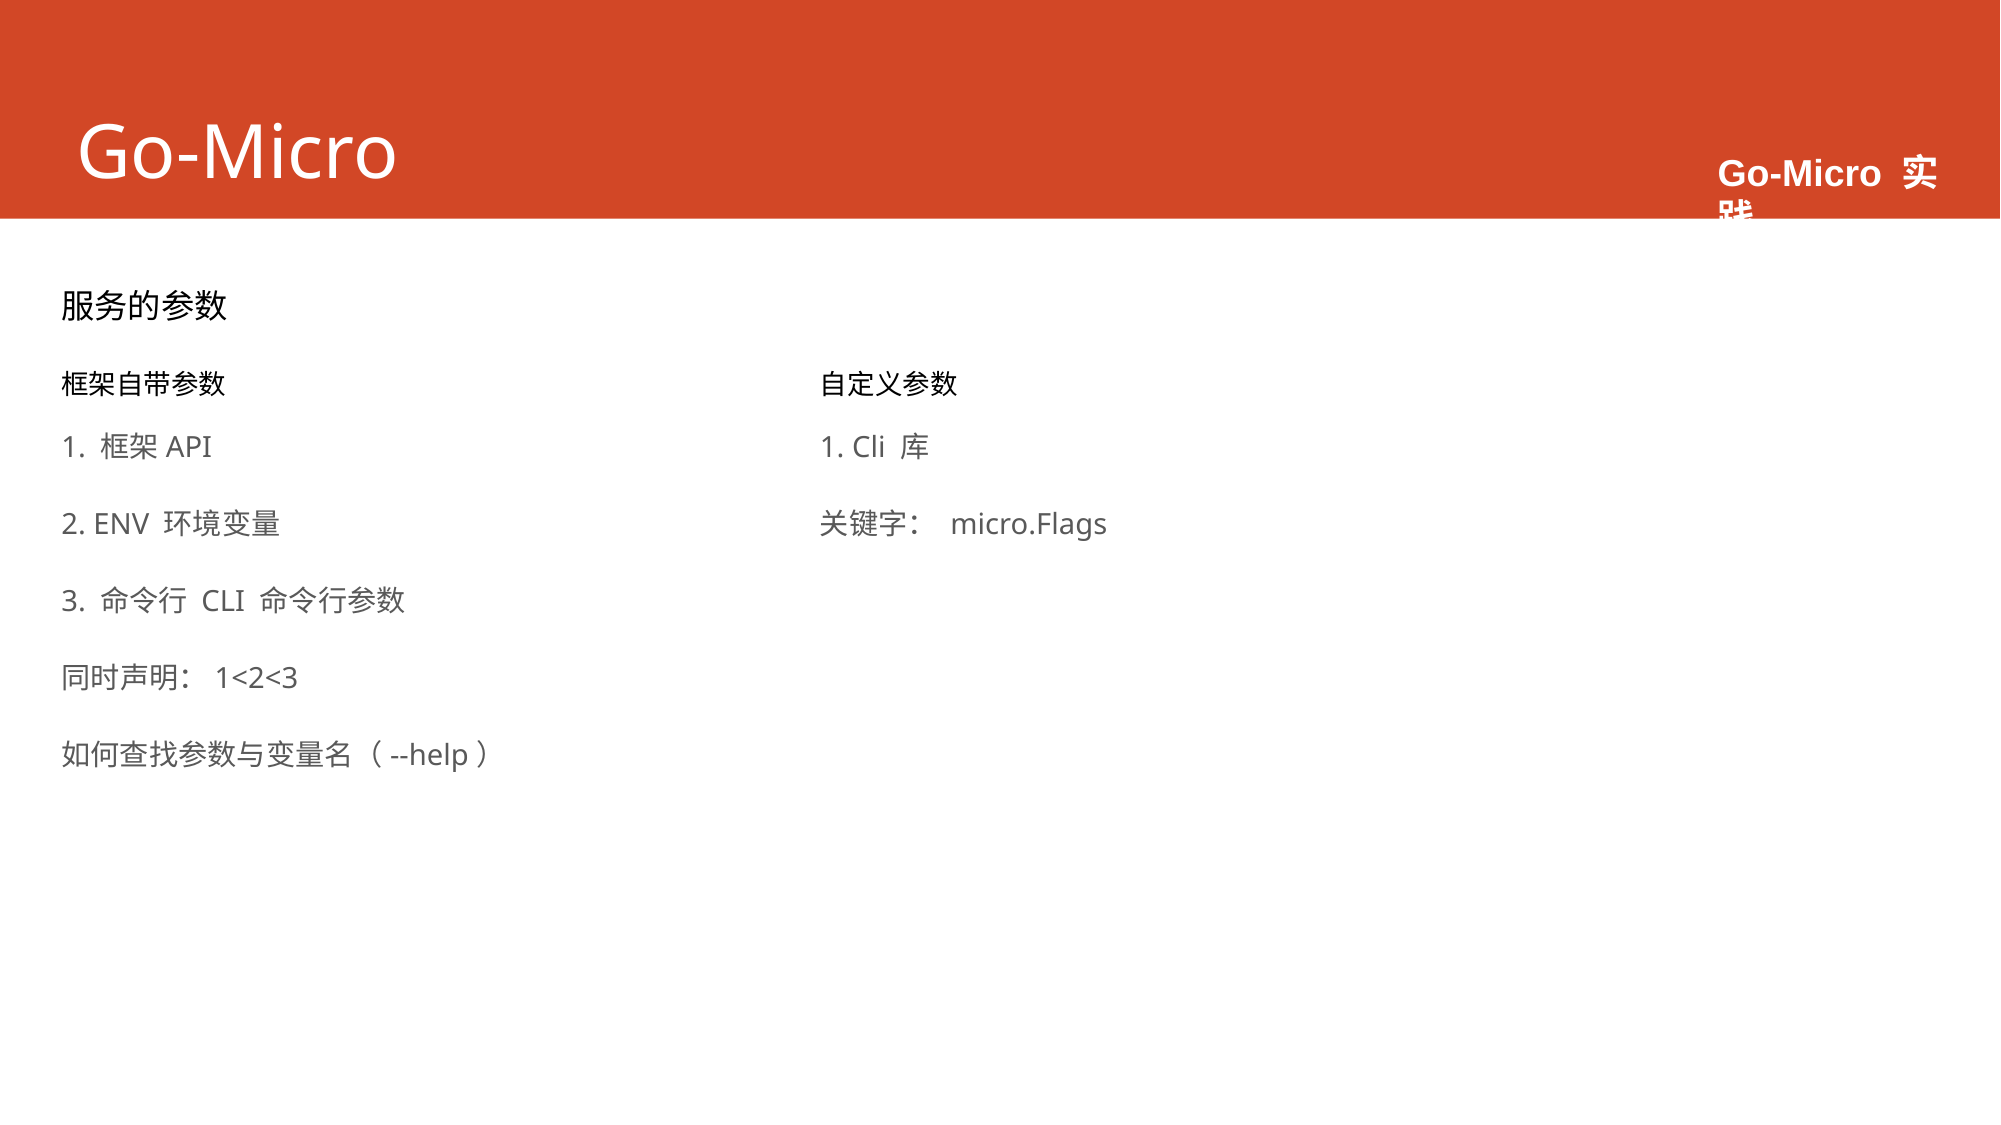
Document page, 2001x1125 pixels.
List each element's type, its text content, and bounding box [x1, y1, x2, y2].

text_box 1. Cli 库 关键字： micro.Flags [819, 417, 1342, 576]
text_box Go-Micro 实践 [1590, 141, 1988, 247]
title Go-Micro [61, 2, 1081, 202]
text_box 自定义参数 [819, 357, 1016, 400]
text_box 1. 框架API 2. ENV 环境变量 3. 命令行 CLI 命令行参数 同时声明：1<2<3 如何查找参数与变量名（--help） [61, 417, 583, 829]
text_box 框架自带参数 [61, 357, 257, 400]
text_box 服务的参数 [61, 272, 525, 343]
